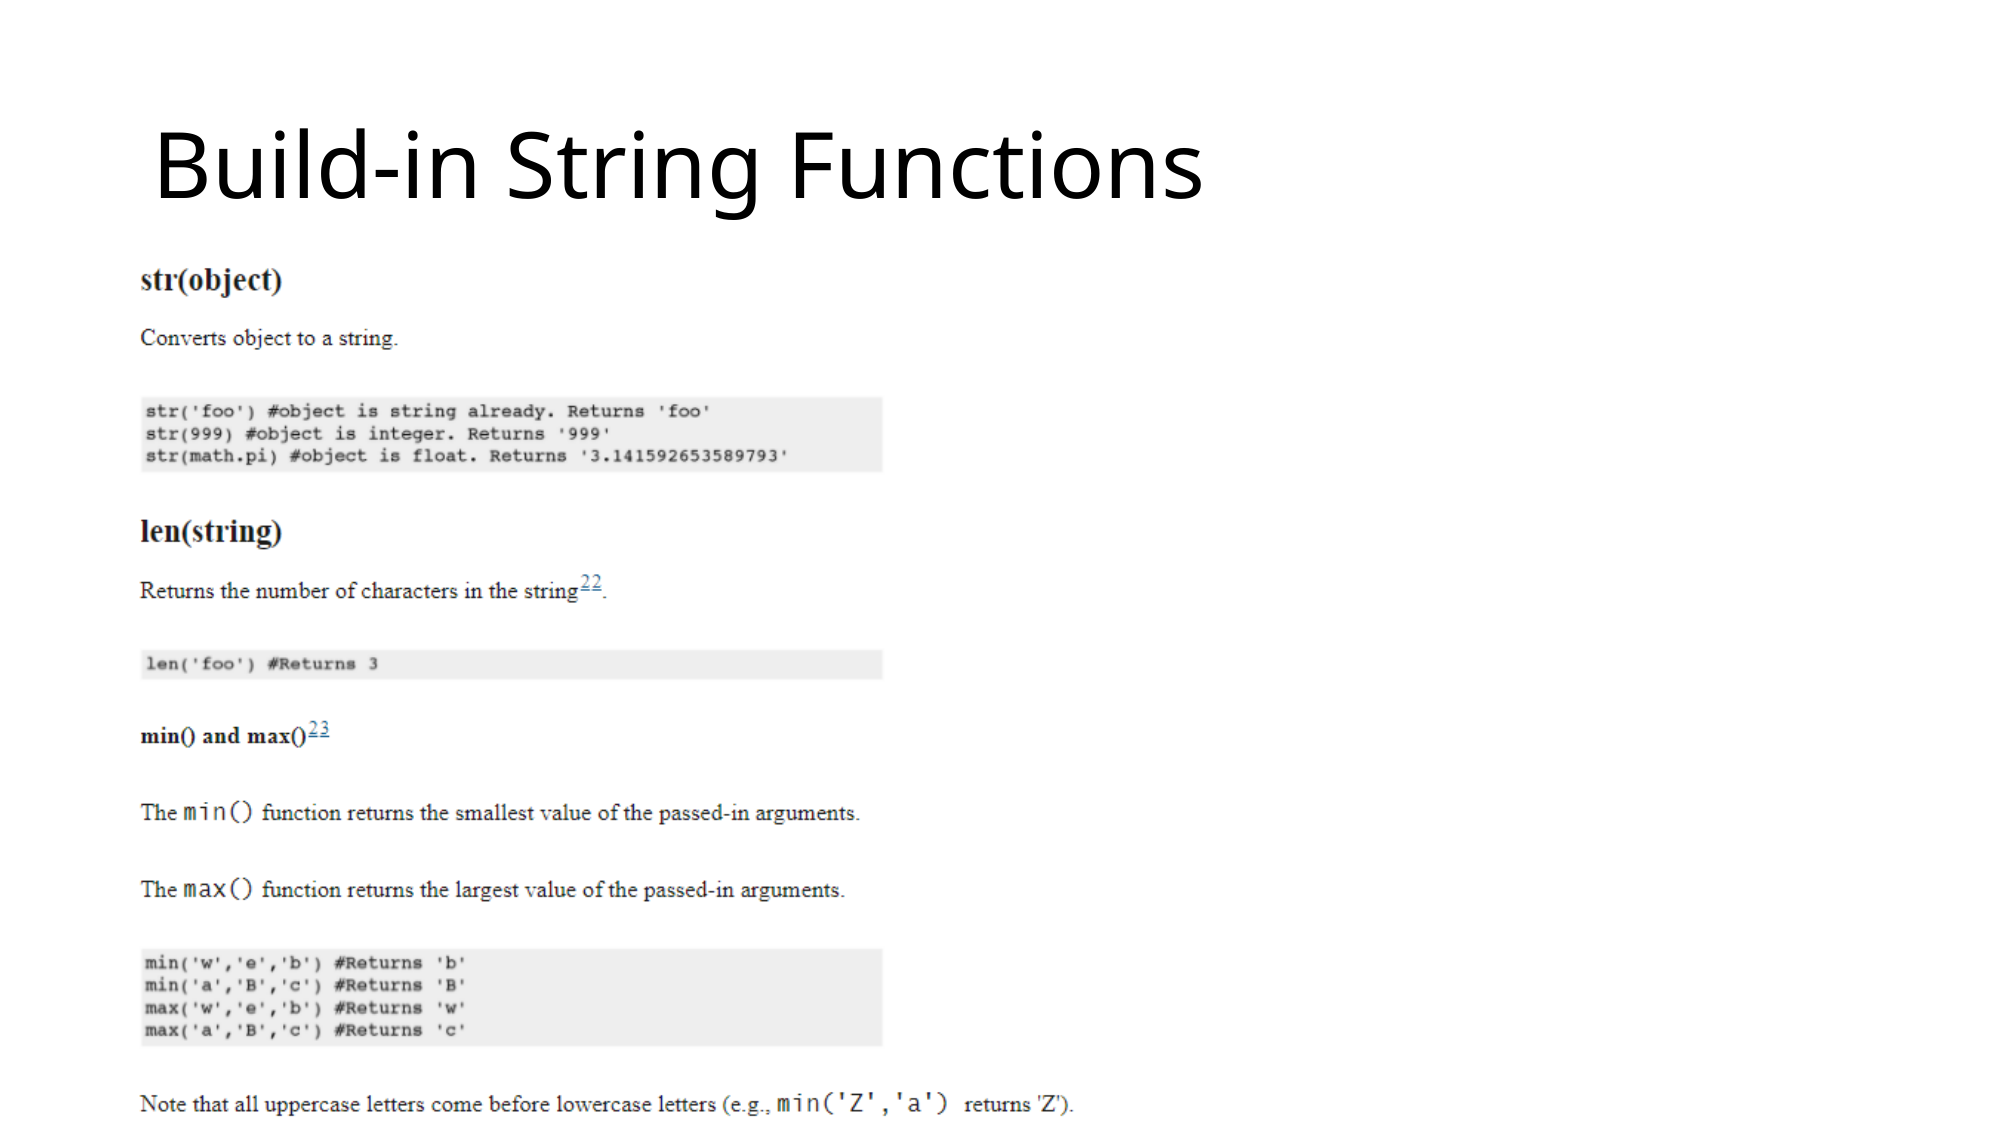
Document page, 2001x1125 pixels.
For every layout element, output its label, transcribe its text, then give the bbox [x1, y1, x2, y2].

picture [137, 264, 1080, 1125]
title Build-in String Functions [137, 59, 1863, 278]
